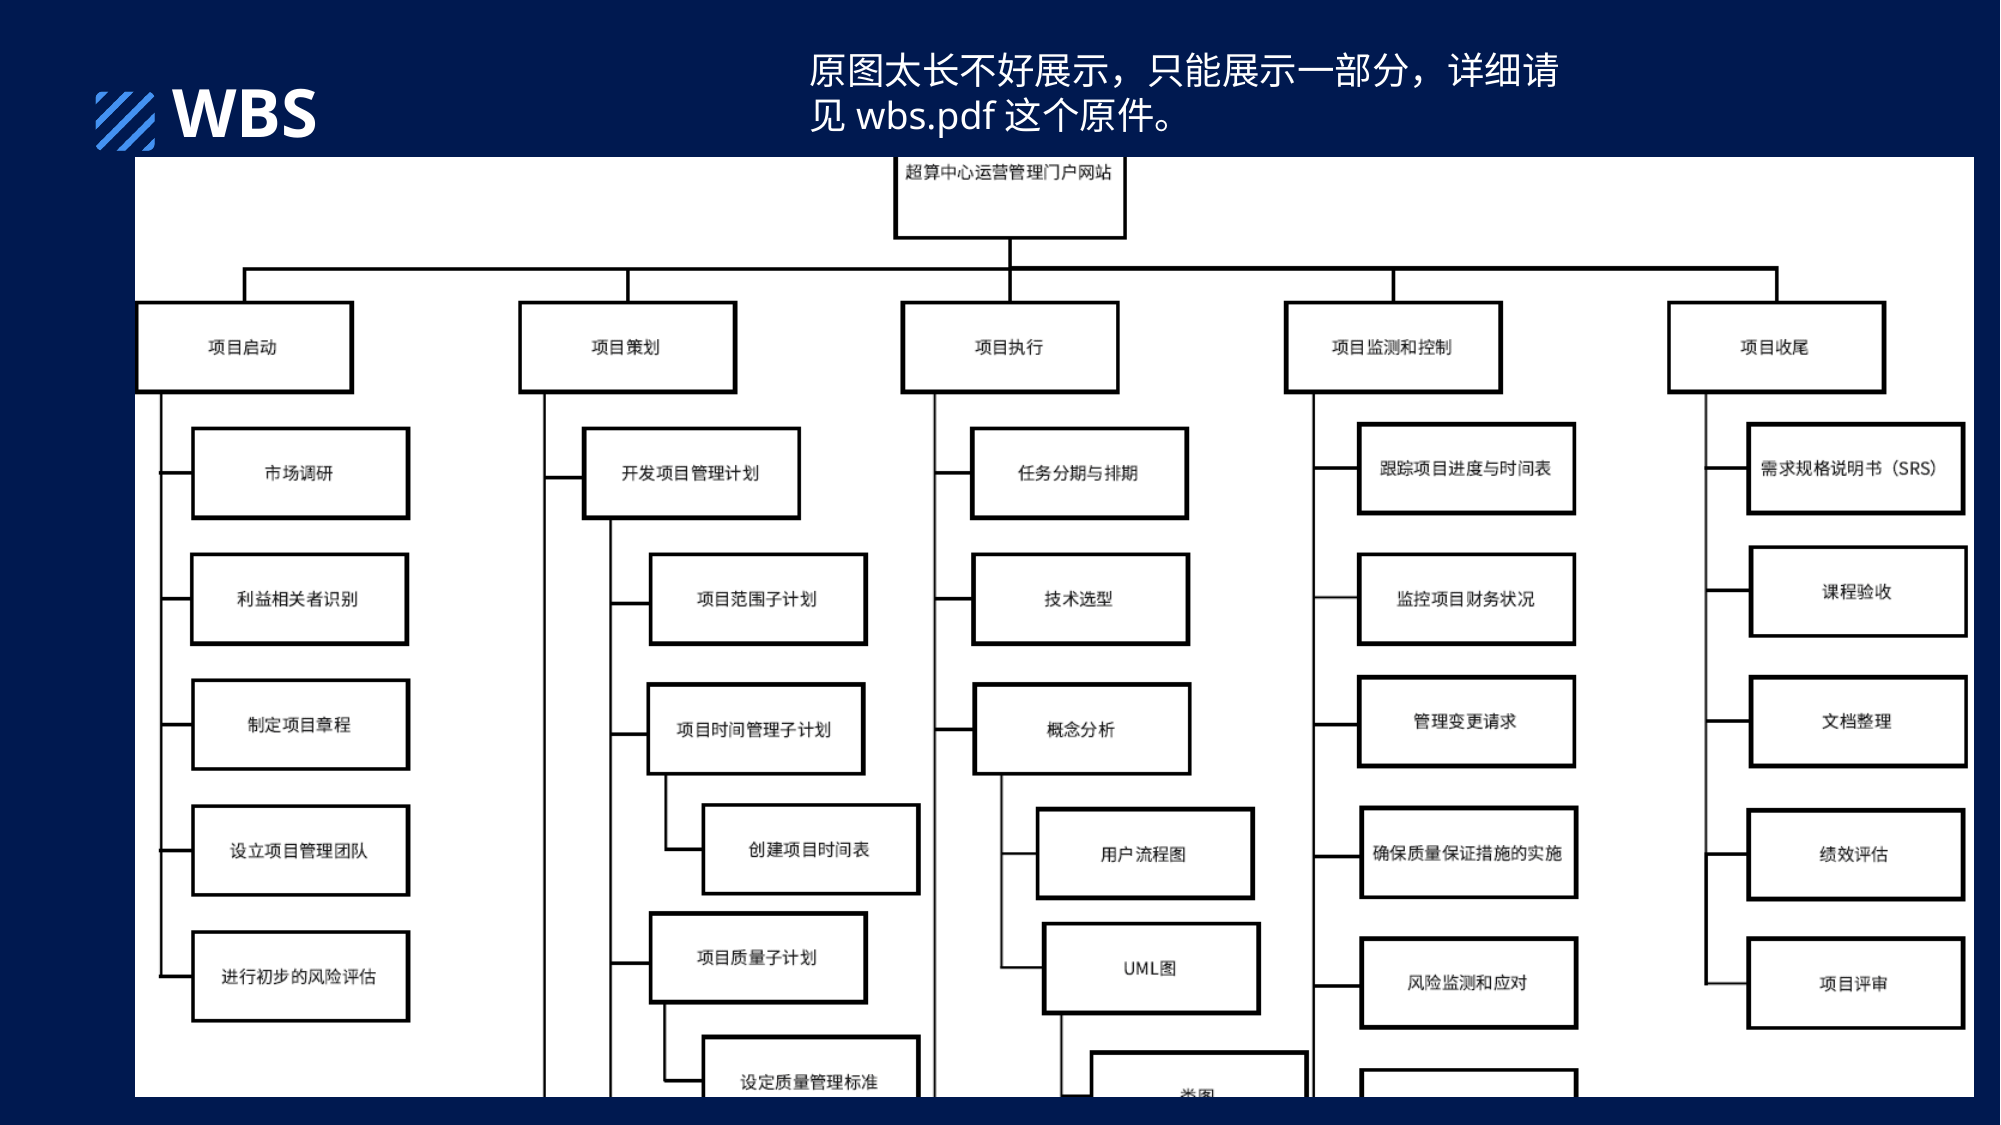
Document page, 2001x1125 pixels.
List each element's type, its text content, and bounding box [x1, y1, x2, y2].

text_box WBS [157, 28, 914, 157]
picture [87, 83, 1974, 1097]
text_box 原图太长不好展示，只能展示一部分，详细请见wbs.pdf这个原件。 [794, 40, 1604, 145]
